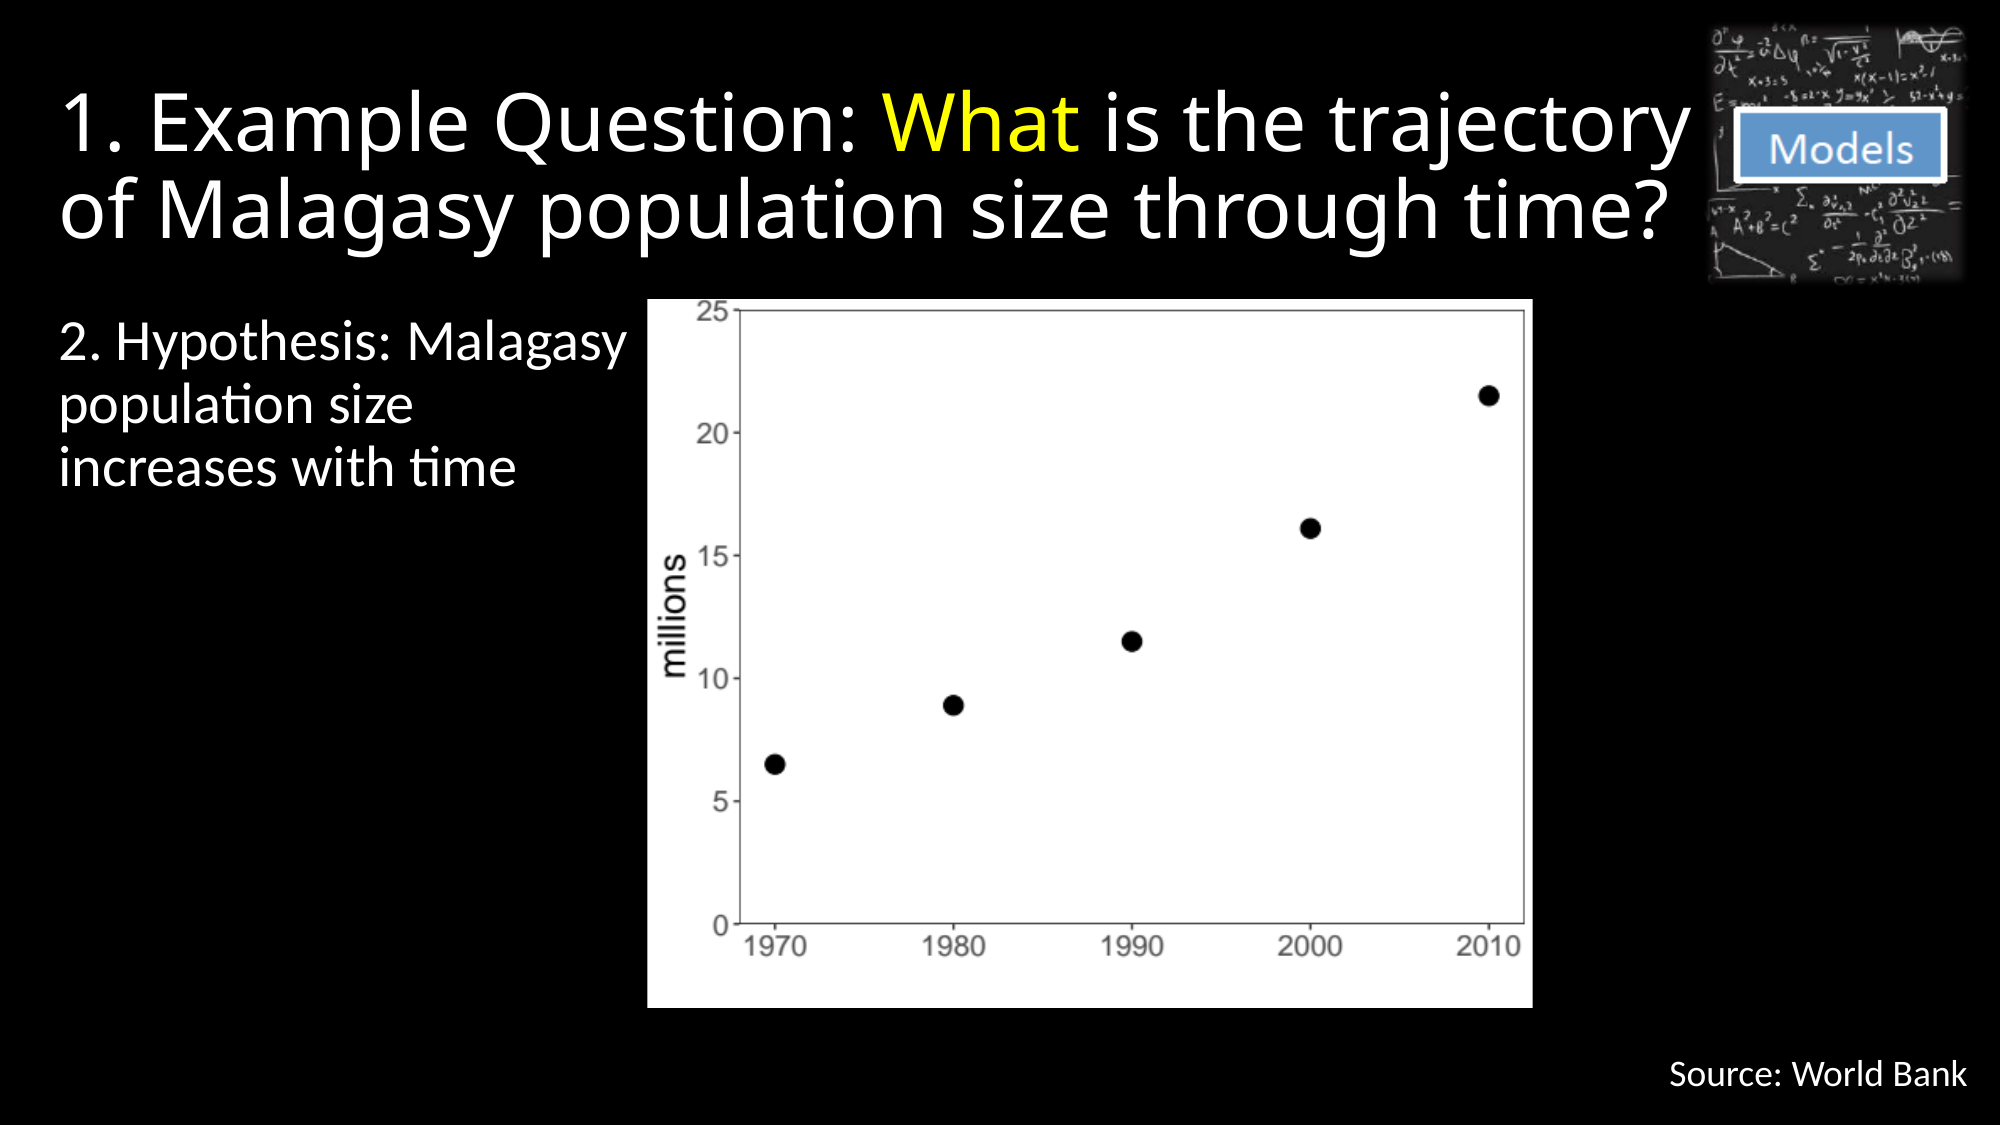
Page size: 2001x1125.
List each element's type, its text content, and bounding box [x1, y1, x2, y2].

title 1. Example Question: What is the trajectory of Malagasy population size through time? [43, 59, 1675, 278]
text_box 2. Hypothesis: Malagasy population size increases with time [43, 302, 648, 1017]
text_box Source: World Bank [1654, 1041, 1984, 1102]
picture [647, 299, 1533, 1008]
picture [1675, 2, 2000, 300]
